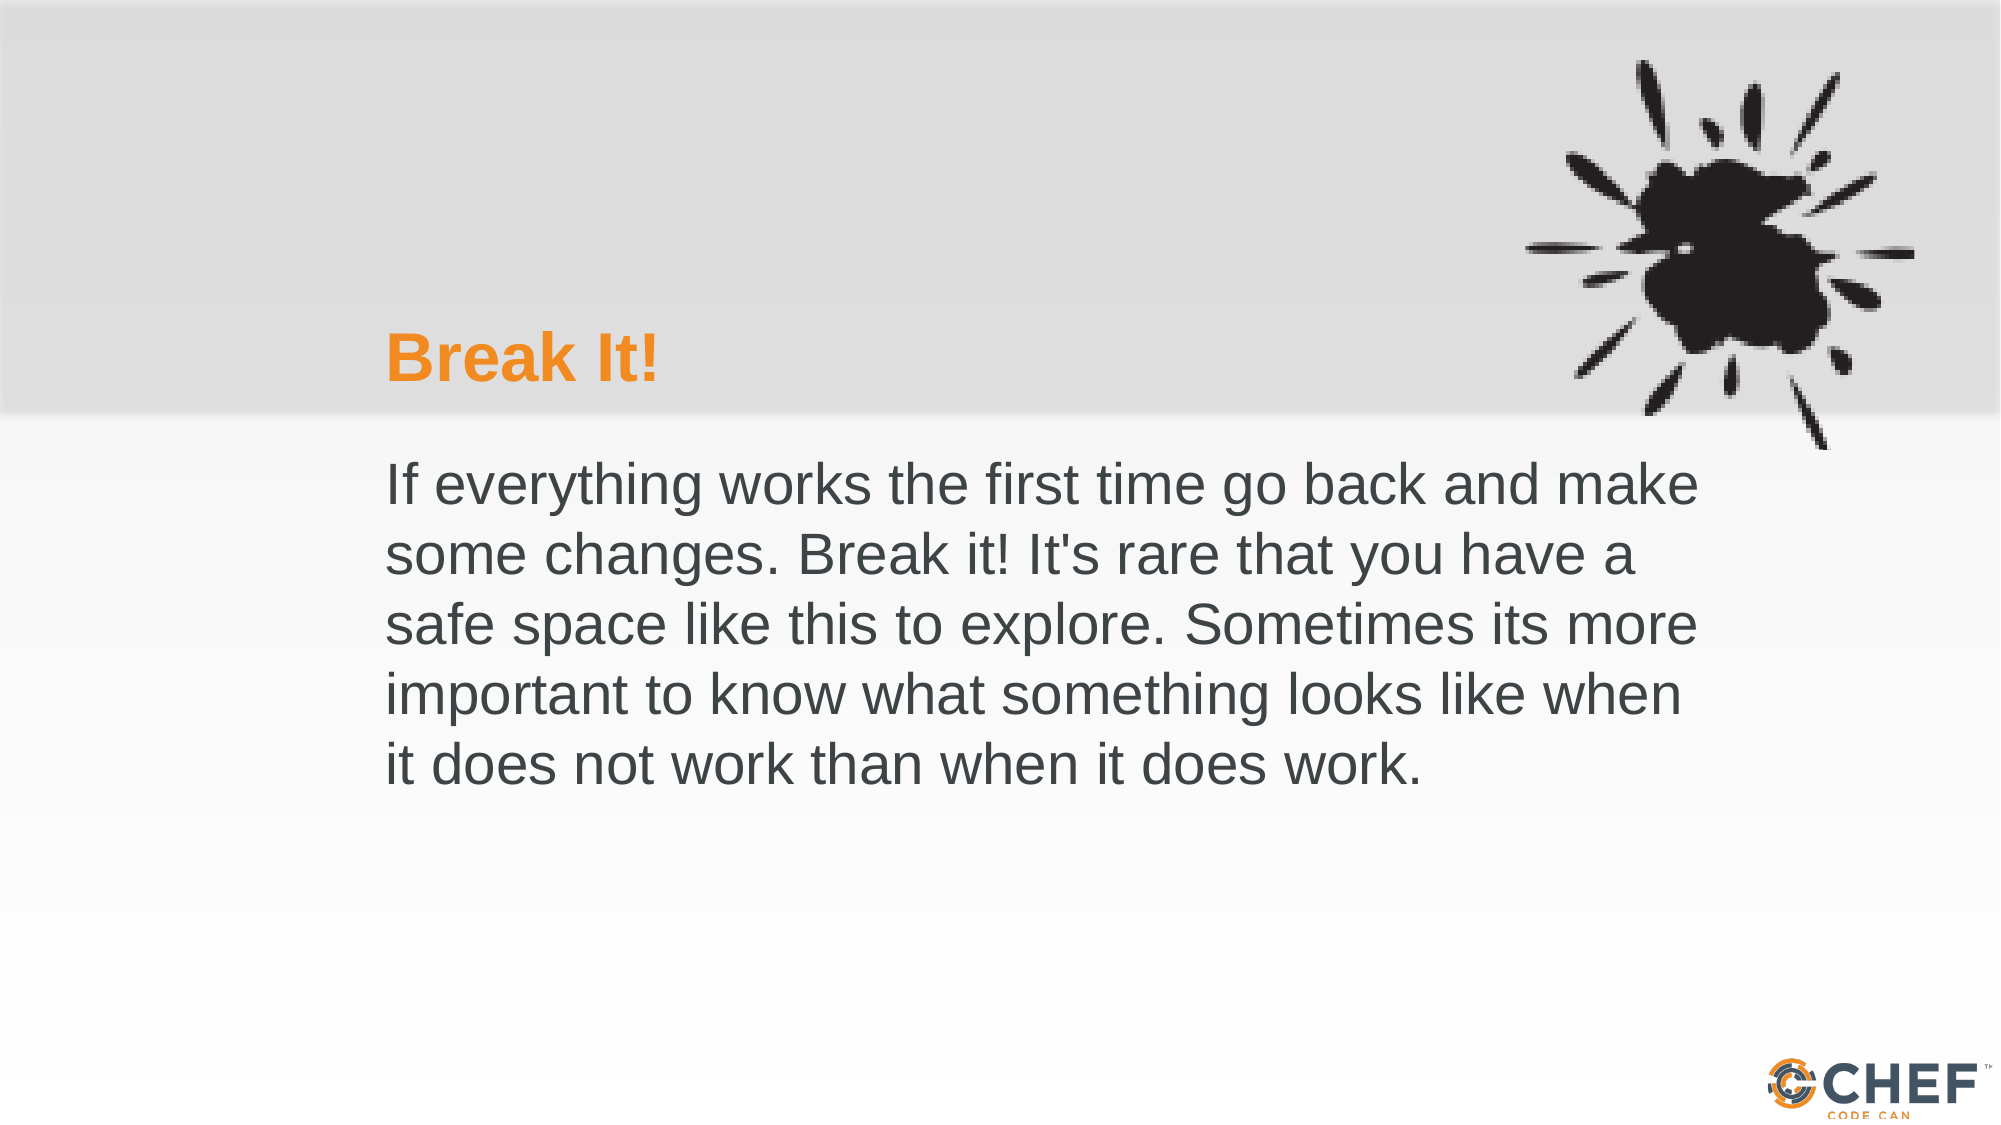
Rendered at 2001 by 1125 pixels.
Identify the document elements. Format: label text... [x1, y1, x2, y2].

title Break It! [370, 307, 1721, 412]
subtitle If everything works the first time go back and make some changes. Break it! It's rare that you have a safe space like this to explore. Sometimes its more important to know what something looks like when it does not work than when it does work. [370, 431, 1721, 844]
